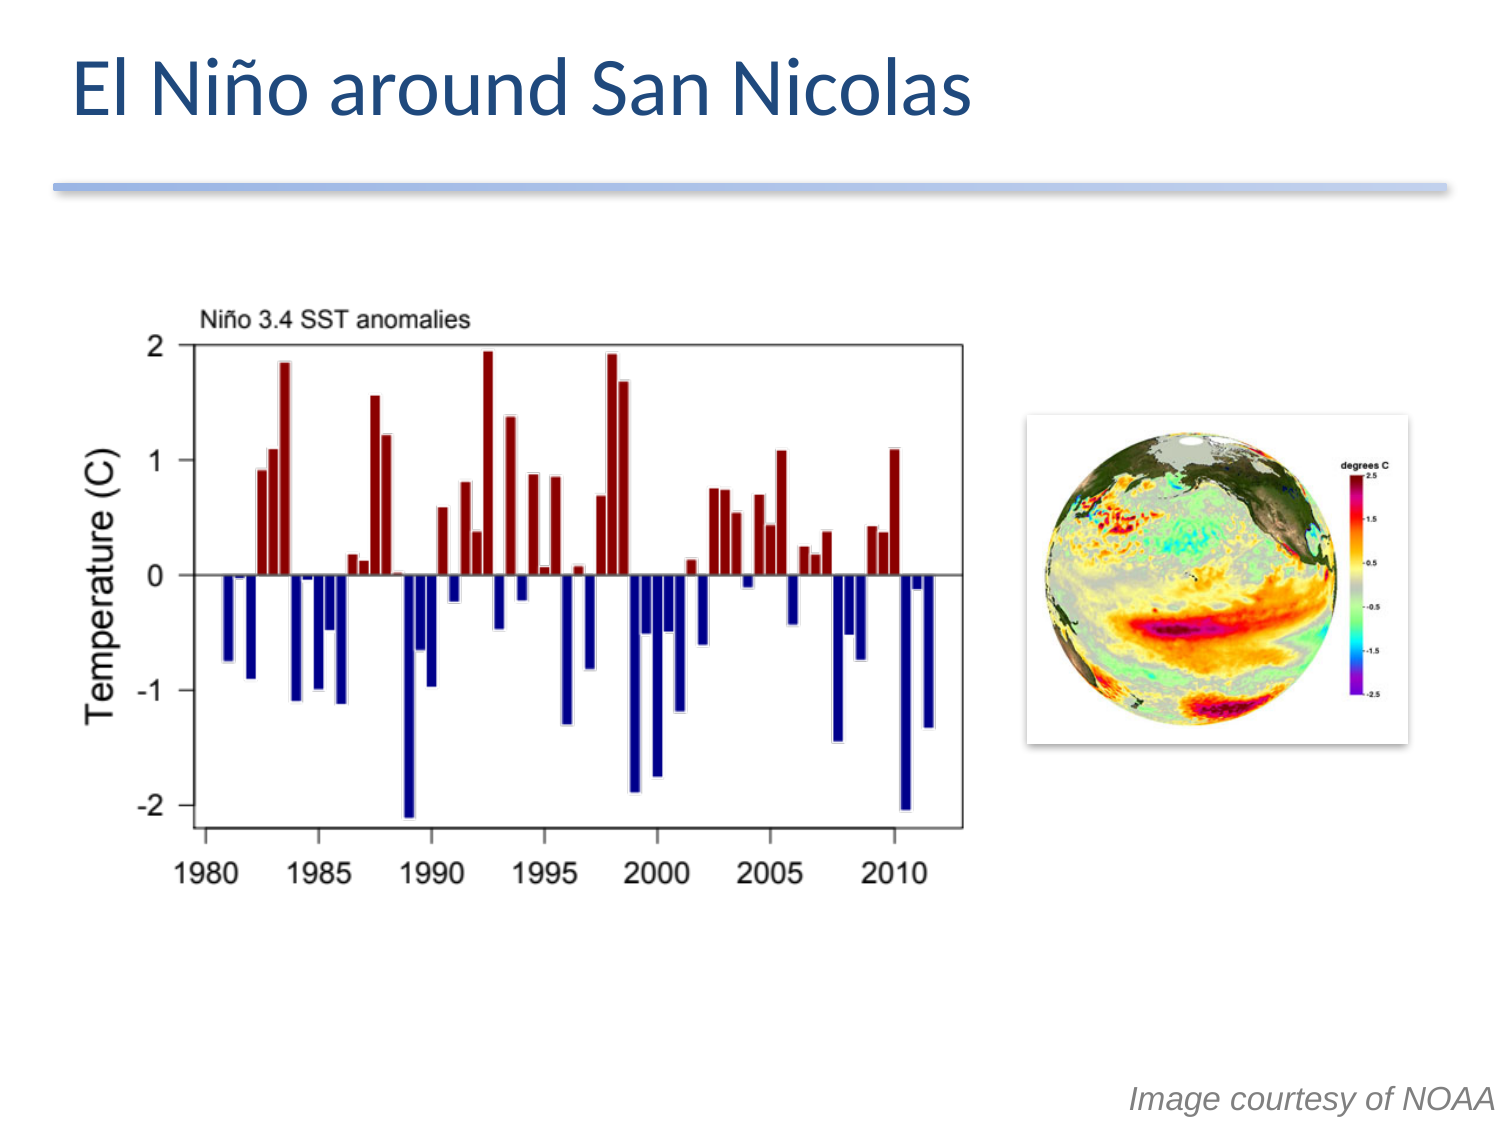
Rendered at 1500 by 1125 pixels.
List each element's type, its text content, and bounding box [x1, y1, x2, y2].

text_box Image courtesy of NOAA [1113, 1069, 1500, 1125]
title El Niño around San Nicolas [0, 0, 1500, 165]
picture [74, 300, 975, 902]
picture [1041, 429, 1394, 730]
